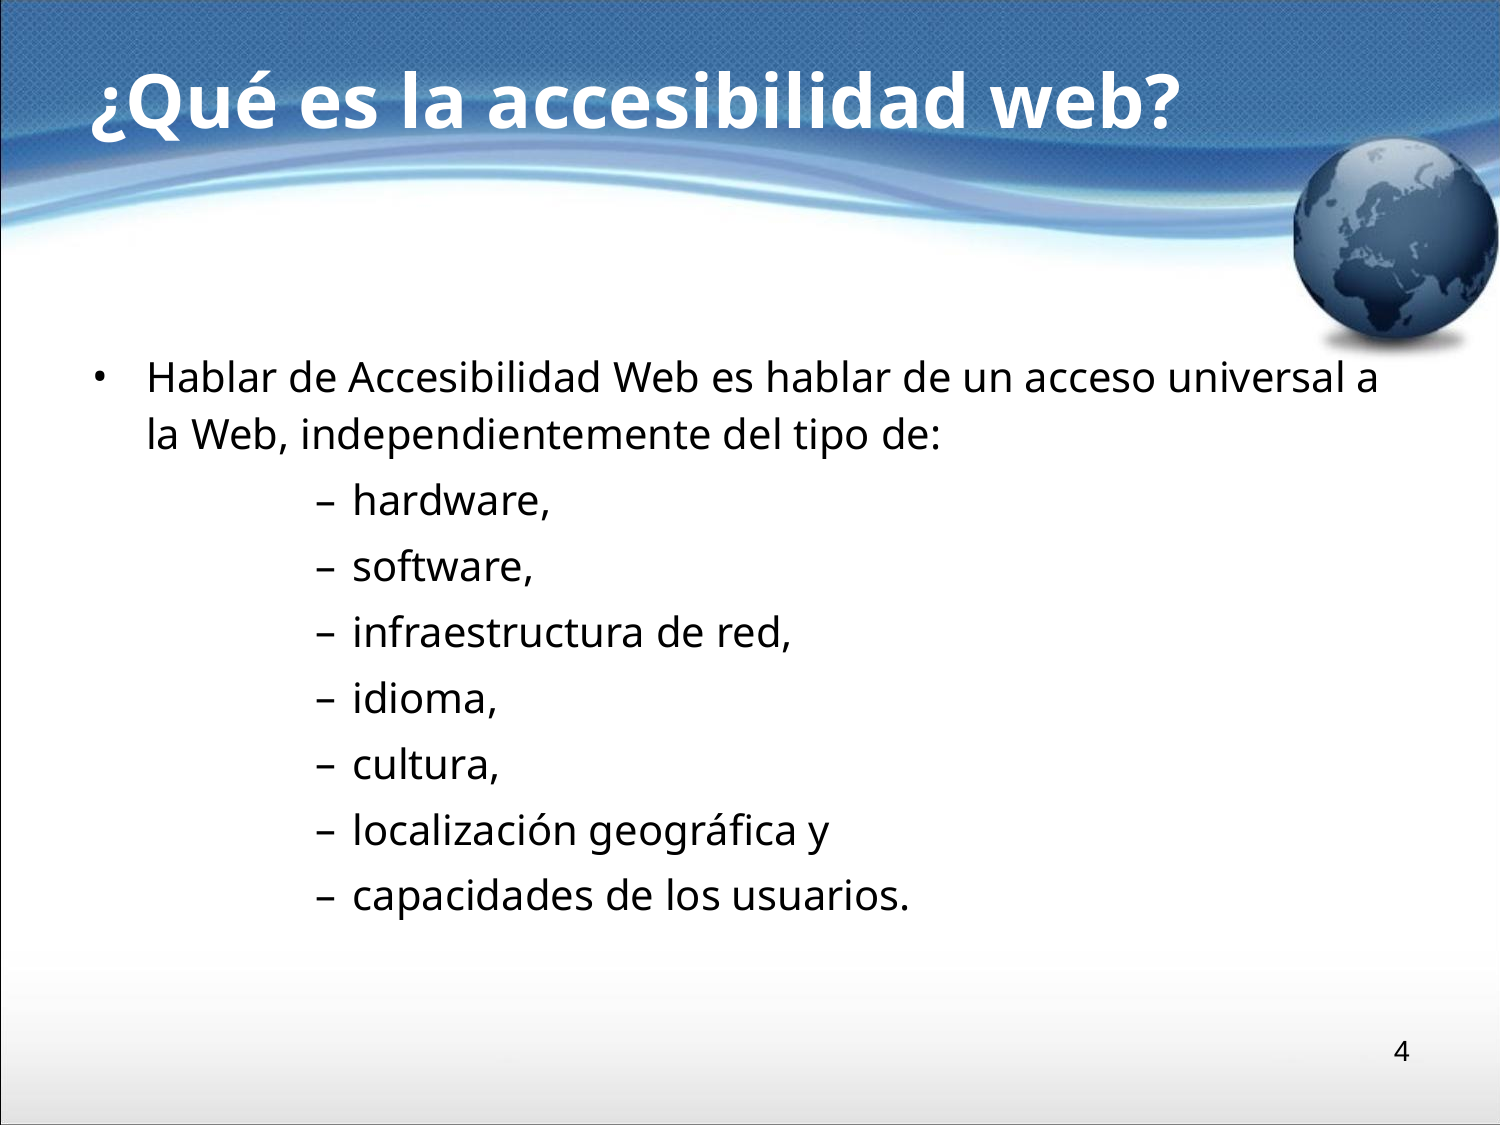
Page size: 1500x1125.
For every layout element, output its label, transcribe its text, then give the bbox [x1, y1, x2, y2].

title ¿Qué es la accesibilidad web? [75, 45, 1425, 153]
slide_number ‹#› [1074, 1024, 1425, 1103]
list Hablar de Accesibilidad Web es hablar de un acceso universal a la Web, independientemente del tipo de: hardware, software, infraestructura de red, idioma, cultura, localización geográfica y capacidades de los usuarios. [75, 335, 1425, 1079]
picture [0, 0, 1500, 1125]
